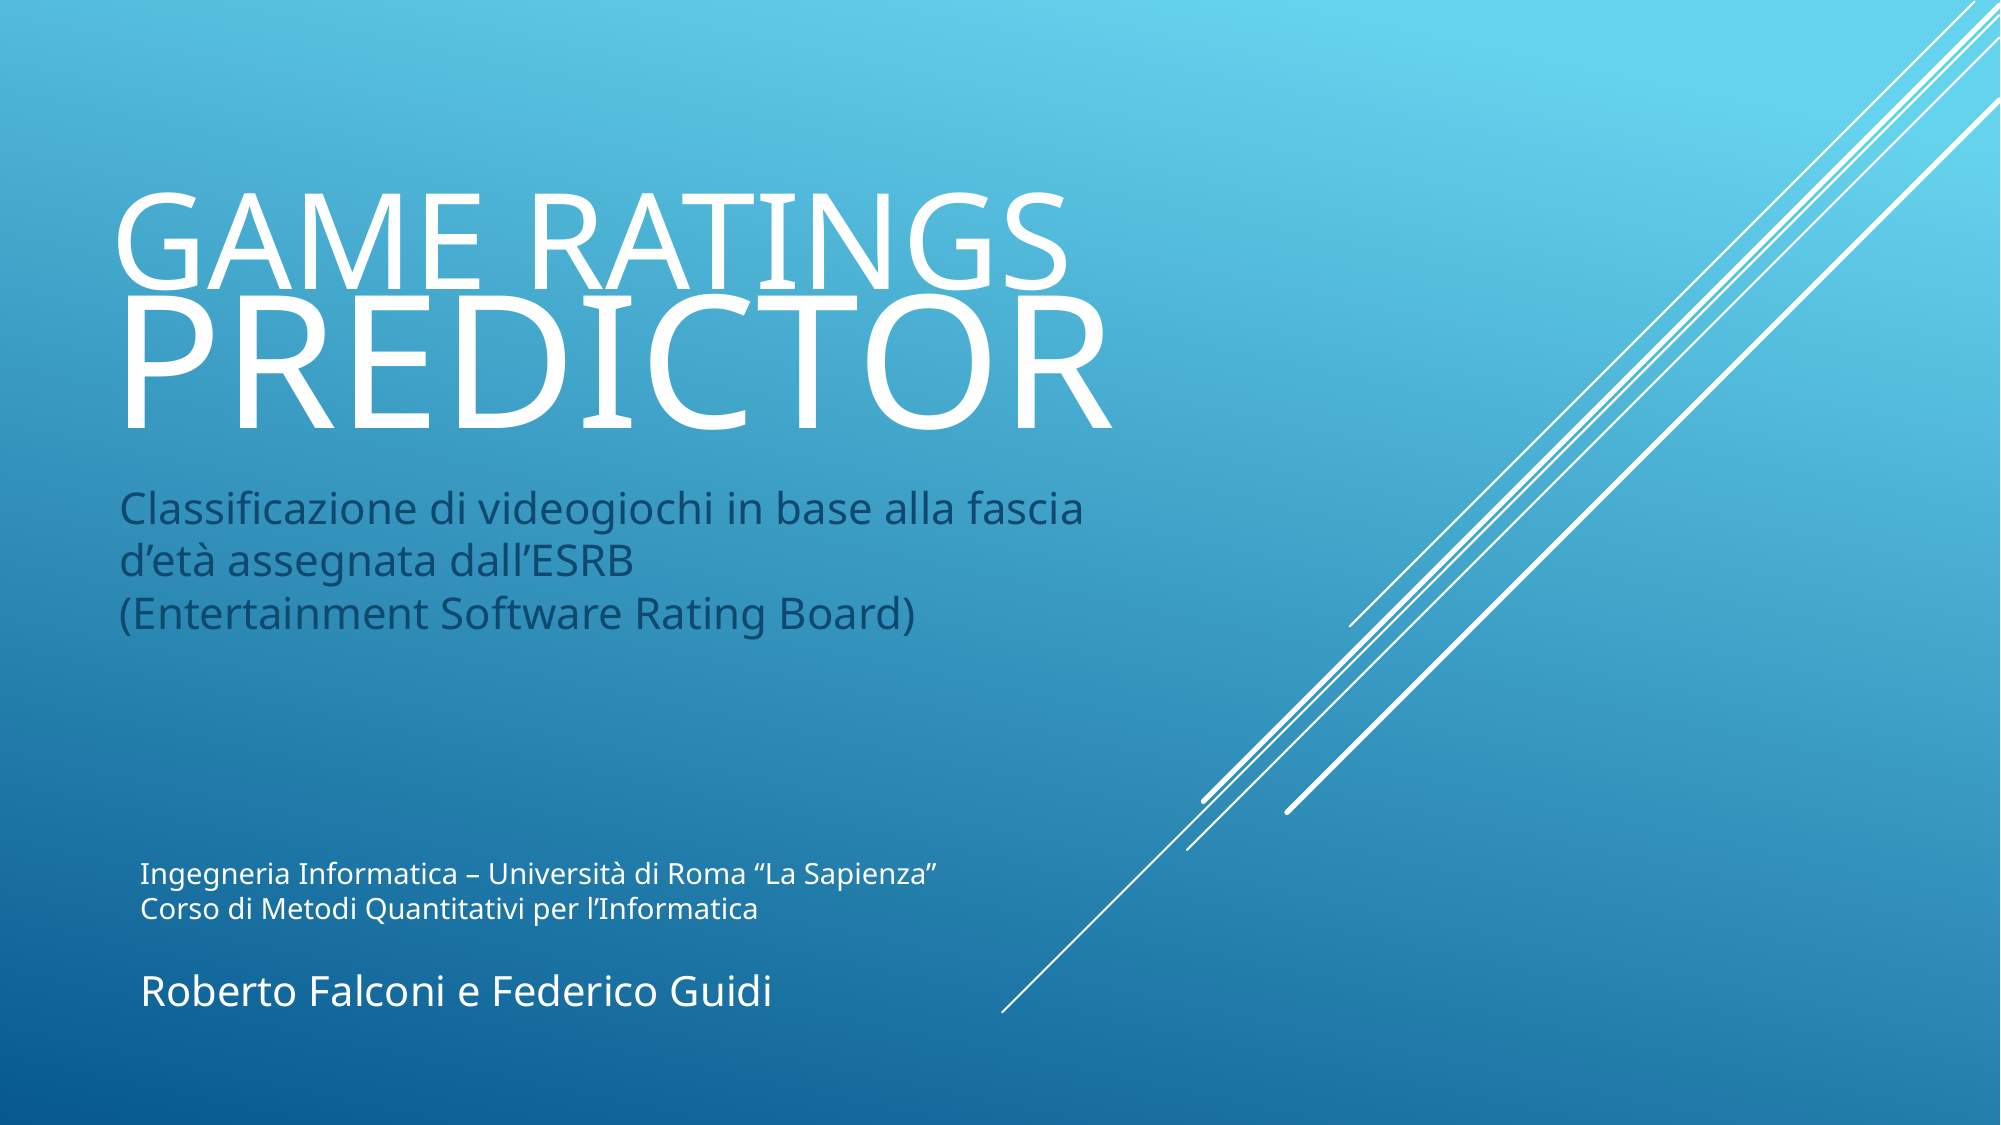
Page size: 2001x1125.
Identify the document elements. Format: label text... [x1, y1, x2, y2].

text_box Ingegneria Informatica – Università di Roma “La Sapienza” Corso di Metodi Quantitativi per l’Informatica Roberto Falconi e Federico Guidi [132, 847, 946, 1023]
title Game Ratings predictor [102, 147, 1416, 474]
list Classificazione di videogiochi in base alla fascia d’età assegnata dall’ESRB (Entertainment Software Rating Board) [111, 472, 1163, 794]
